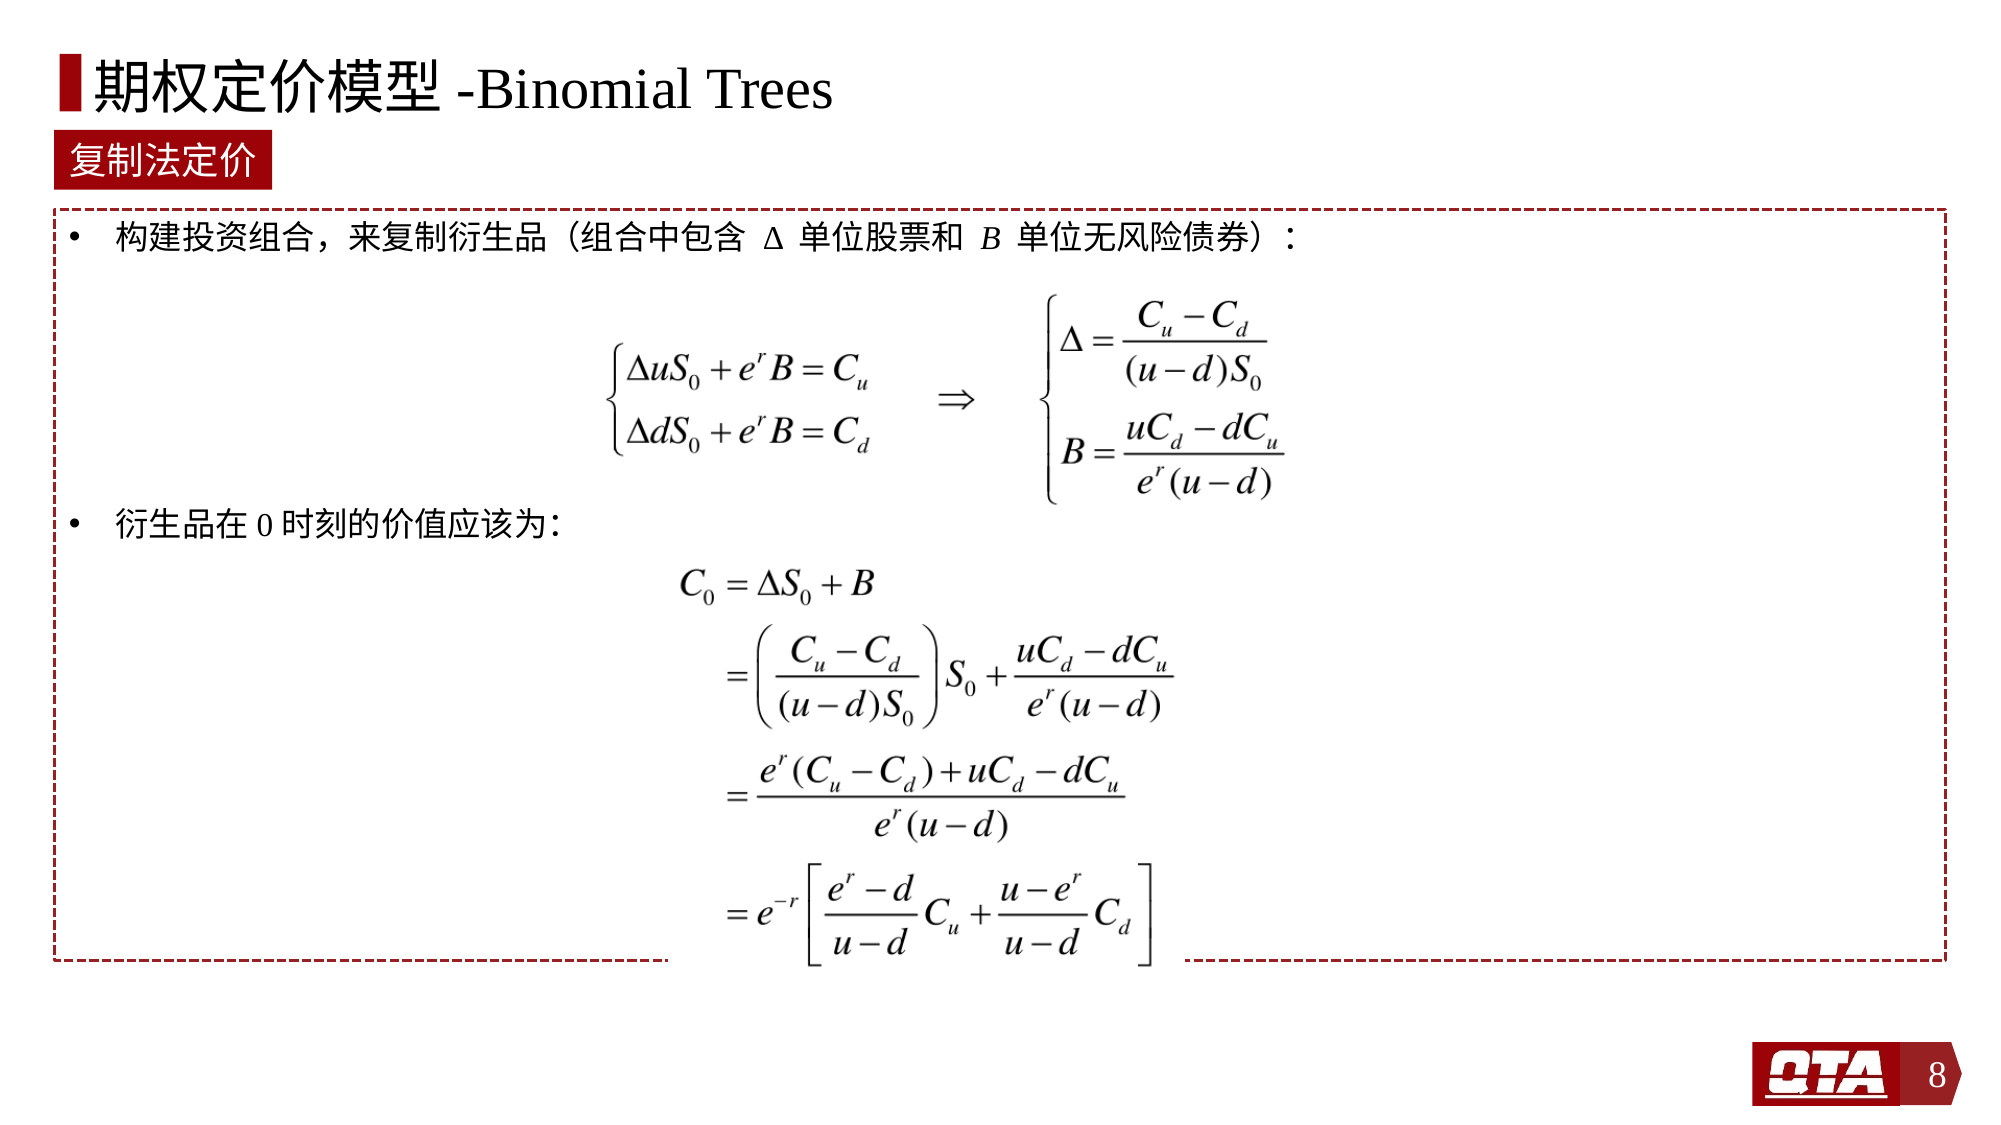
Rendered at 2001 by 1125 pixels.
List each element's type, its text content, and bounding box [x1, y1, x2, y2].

picture [594, 280, 1309, 517]
text_box 复制法定价 [54, 129, 273, 190]
text_box 构建投资组合，来复制衍生品（组合中包含 Δ 单位股票和 B 单位无风险债券）： 衍生品在0时刻的价值应该为： [54, 209, 1946, 961]
slide_number 8 [1511, 1042, 1962, 1103]
title 期权定价模型-Binomial Trees [78, 0, 1775, 174]
picture [668, 552, 1185, 976]
